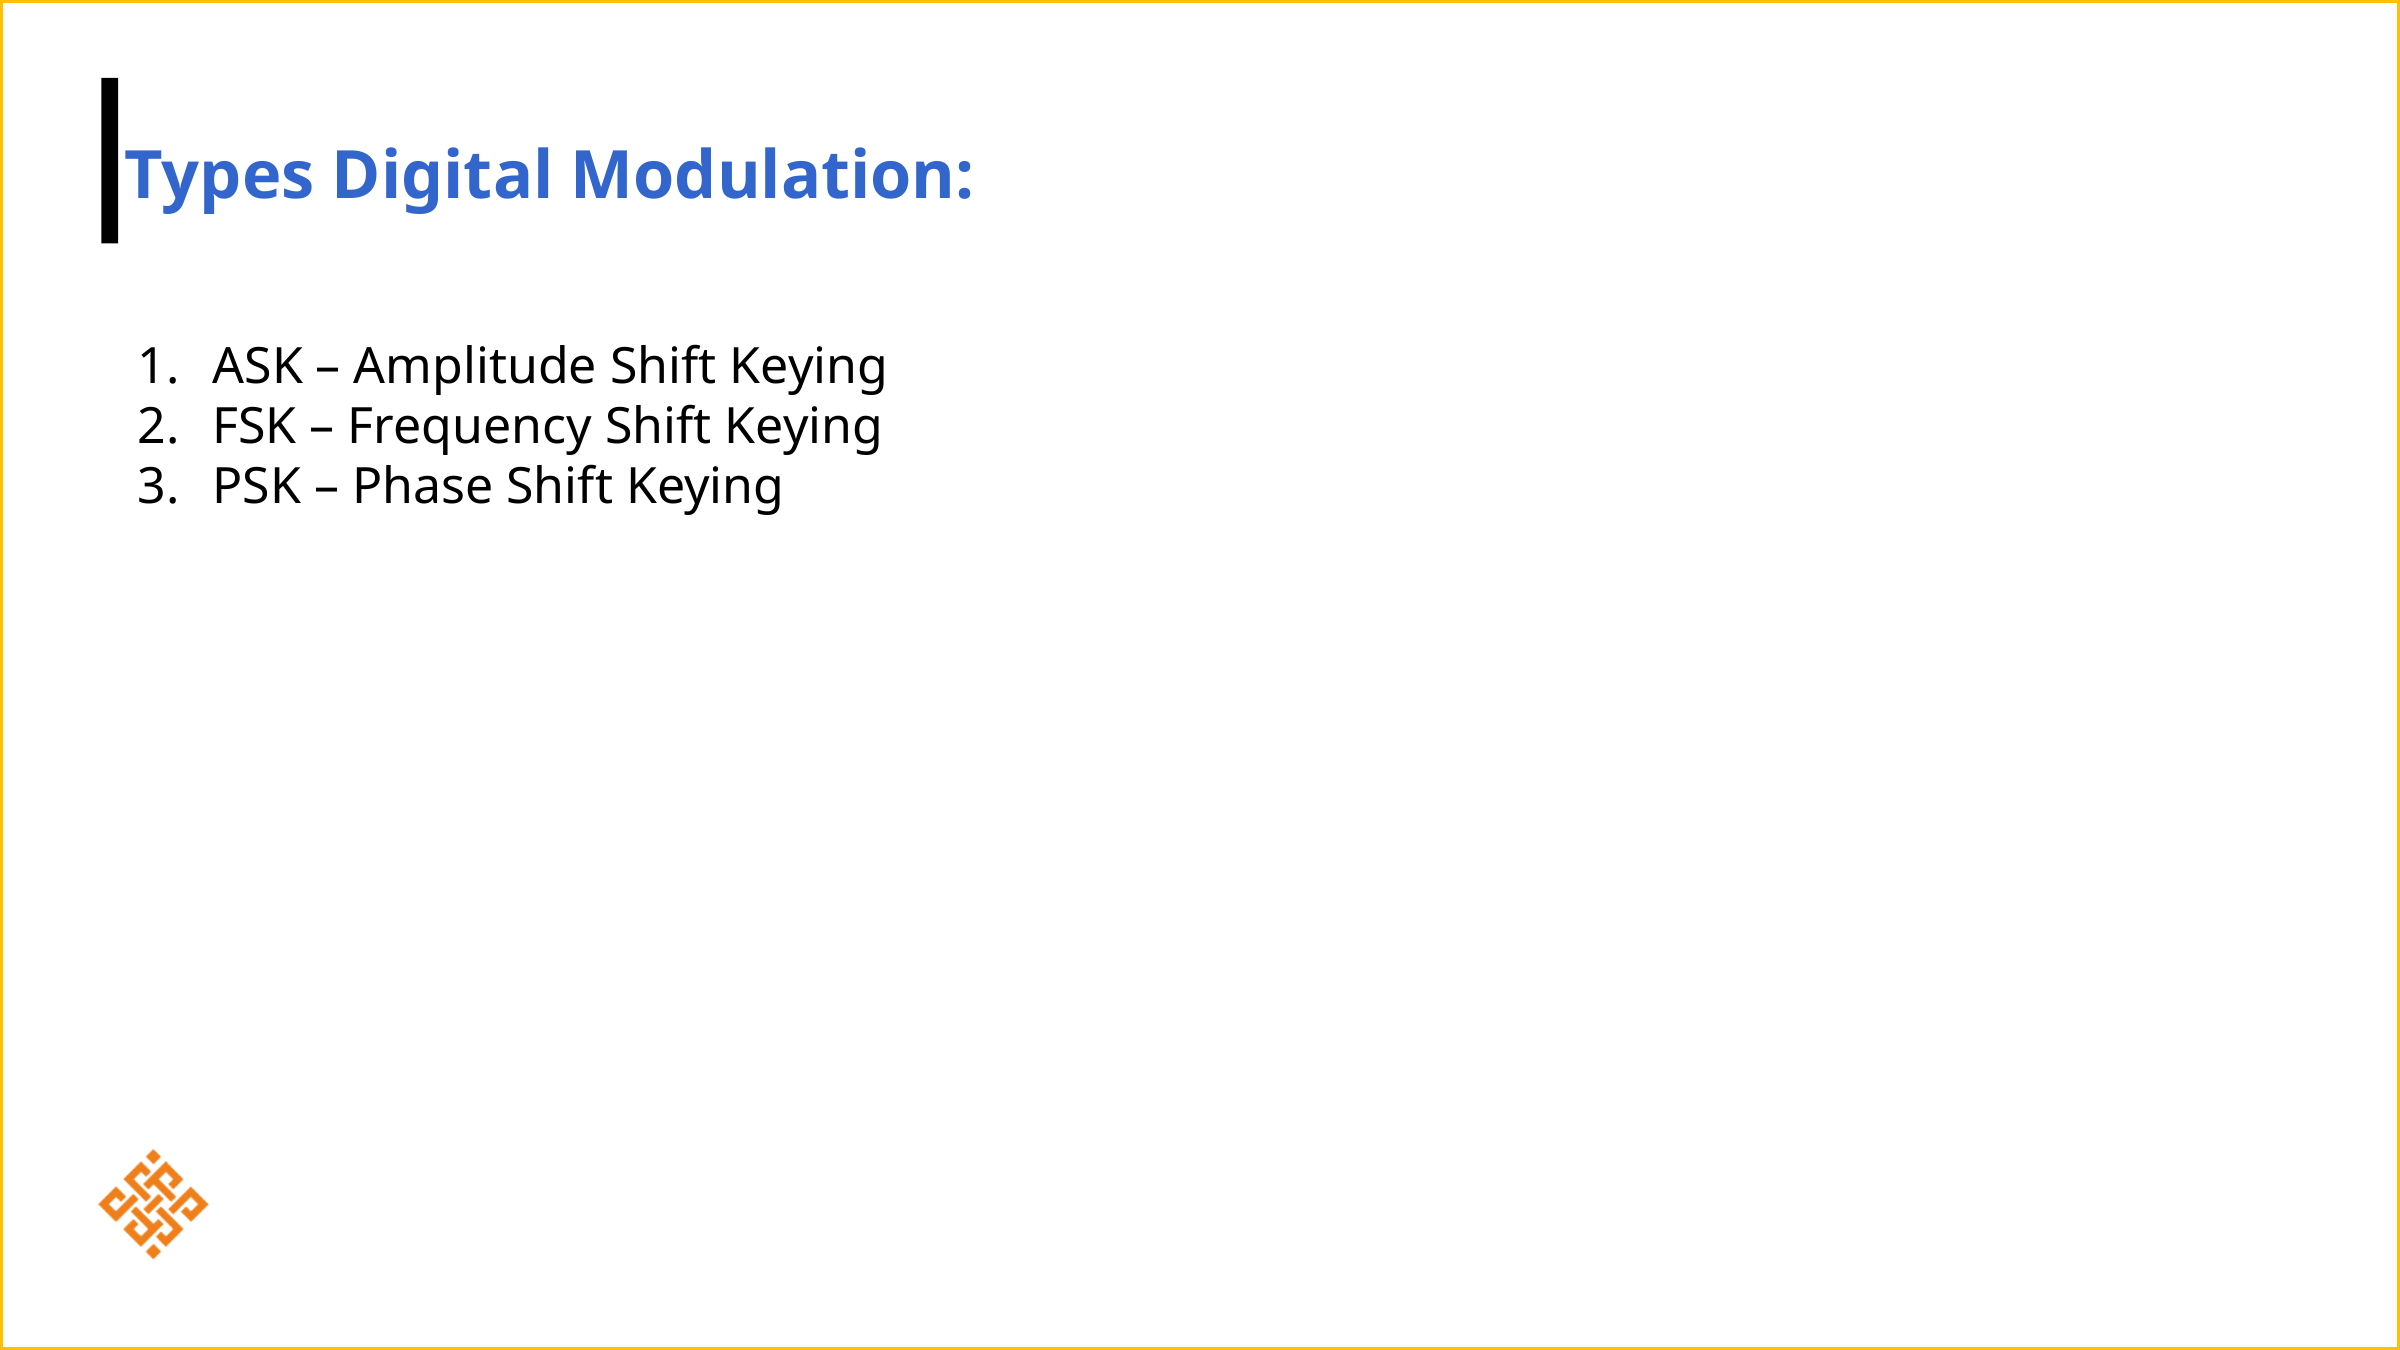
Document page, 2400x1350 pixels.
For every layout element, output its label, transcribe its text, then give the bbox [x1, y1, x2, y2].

text_box Types Digital Modulation: [109, 124, 990, 220]
picture [75, 1058, 235, 1350]
text_box ASK – Amplitude Shift Keying FSK – Frequency Shift Keying PSK – Phase Shift Keying [122, 325, 1010, 521]
